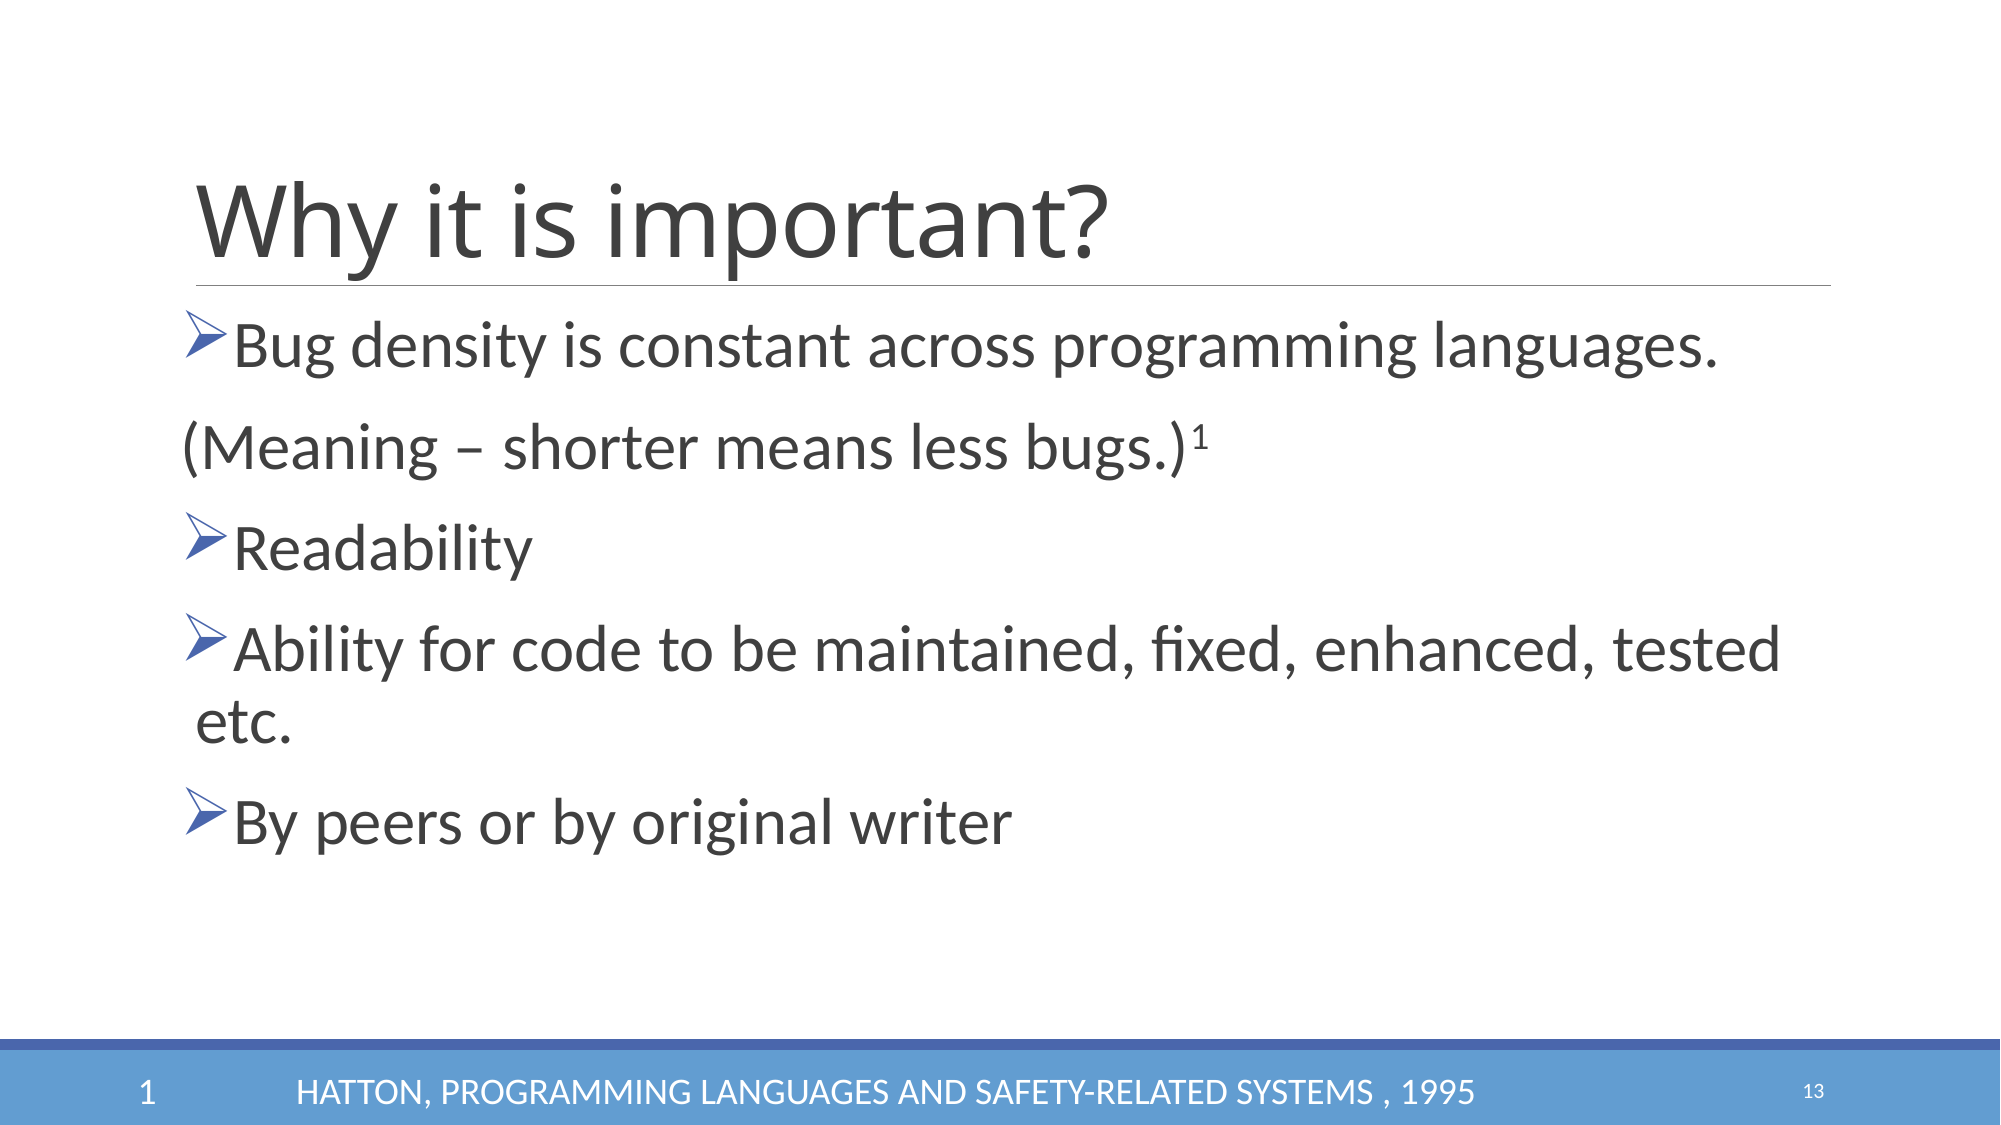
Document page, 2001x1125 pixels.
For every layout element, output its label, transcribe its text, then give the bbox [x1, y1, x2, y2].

footer 1 Hatton, Programming Languages and Safety-Related Systems , 1995 [122, 1059, 1878, 1120]
title Why it is important? [180, 47, 1830, 285]
list Bug density is constant across programming languages. (Meaning – shorter means less bugs.)1 Readability Ability for code to be maintained, fixed, enhanced, tested etc. By peers or by original writer [180, 302, 1830, 963]
